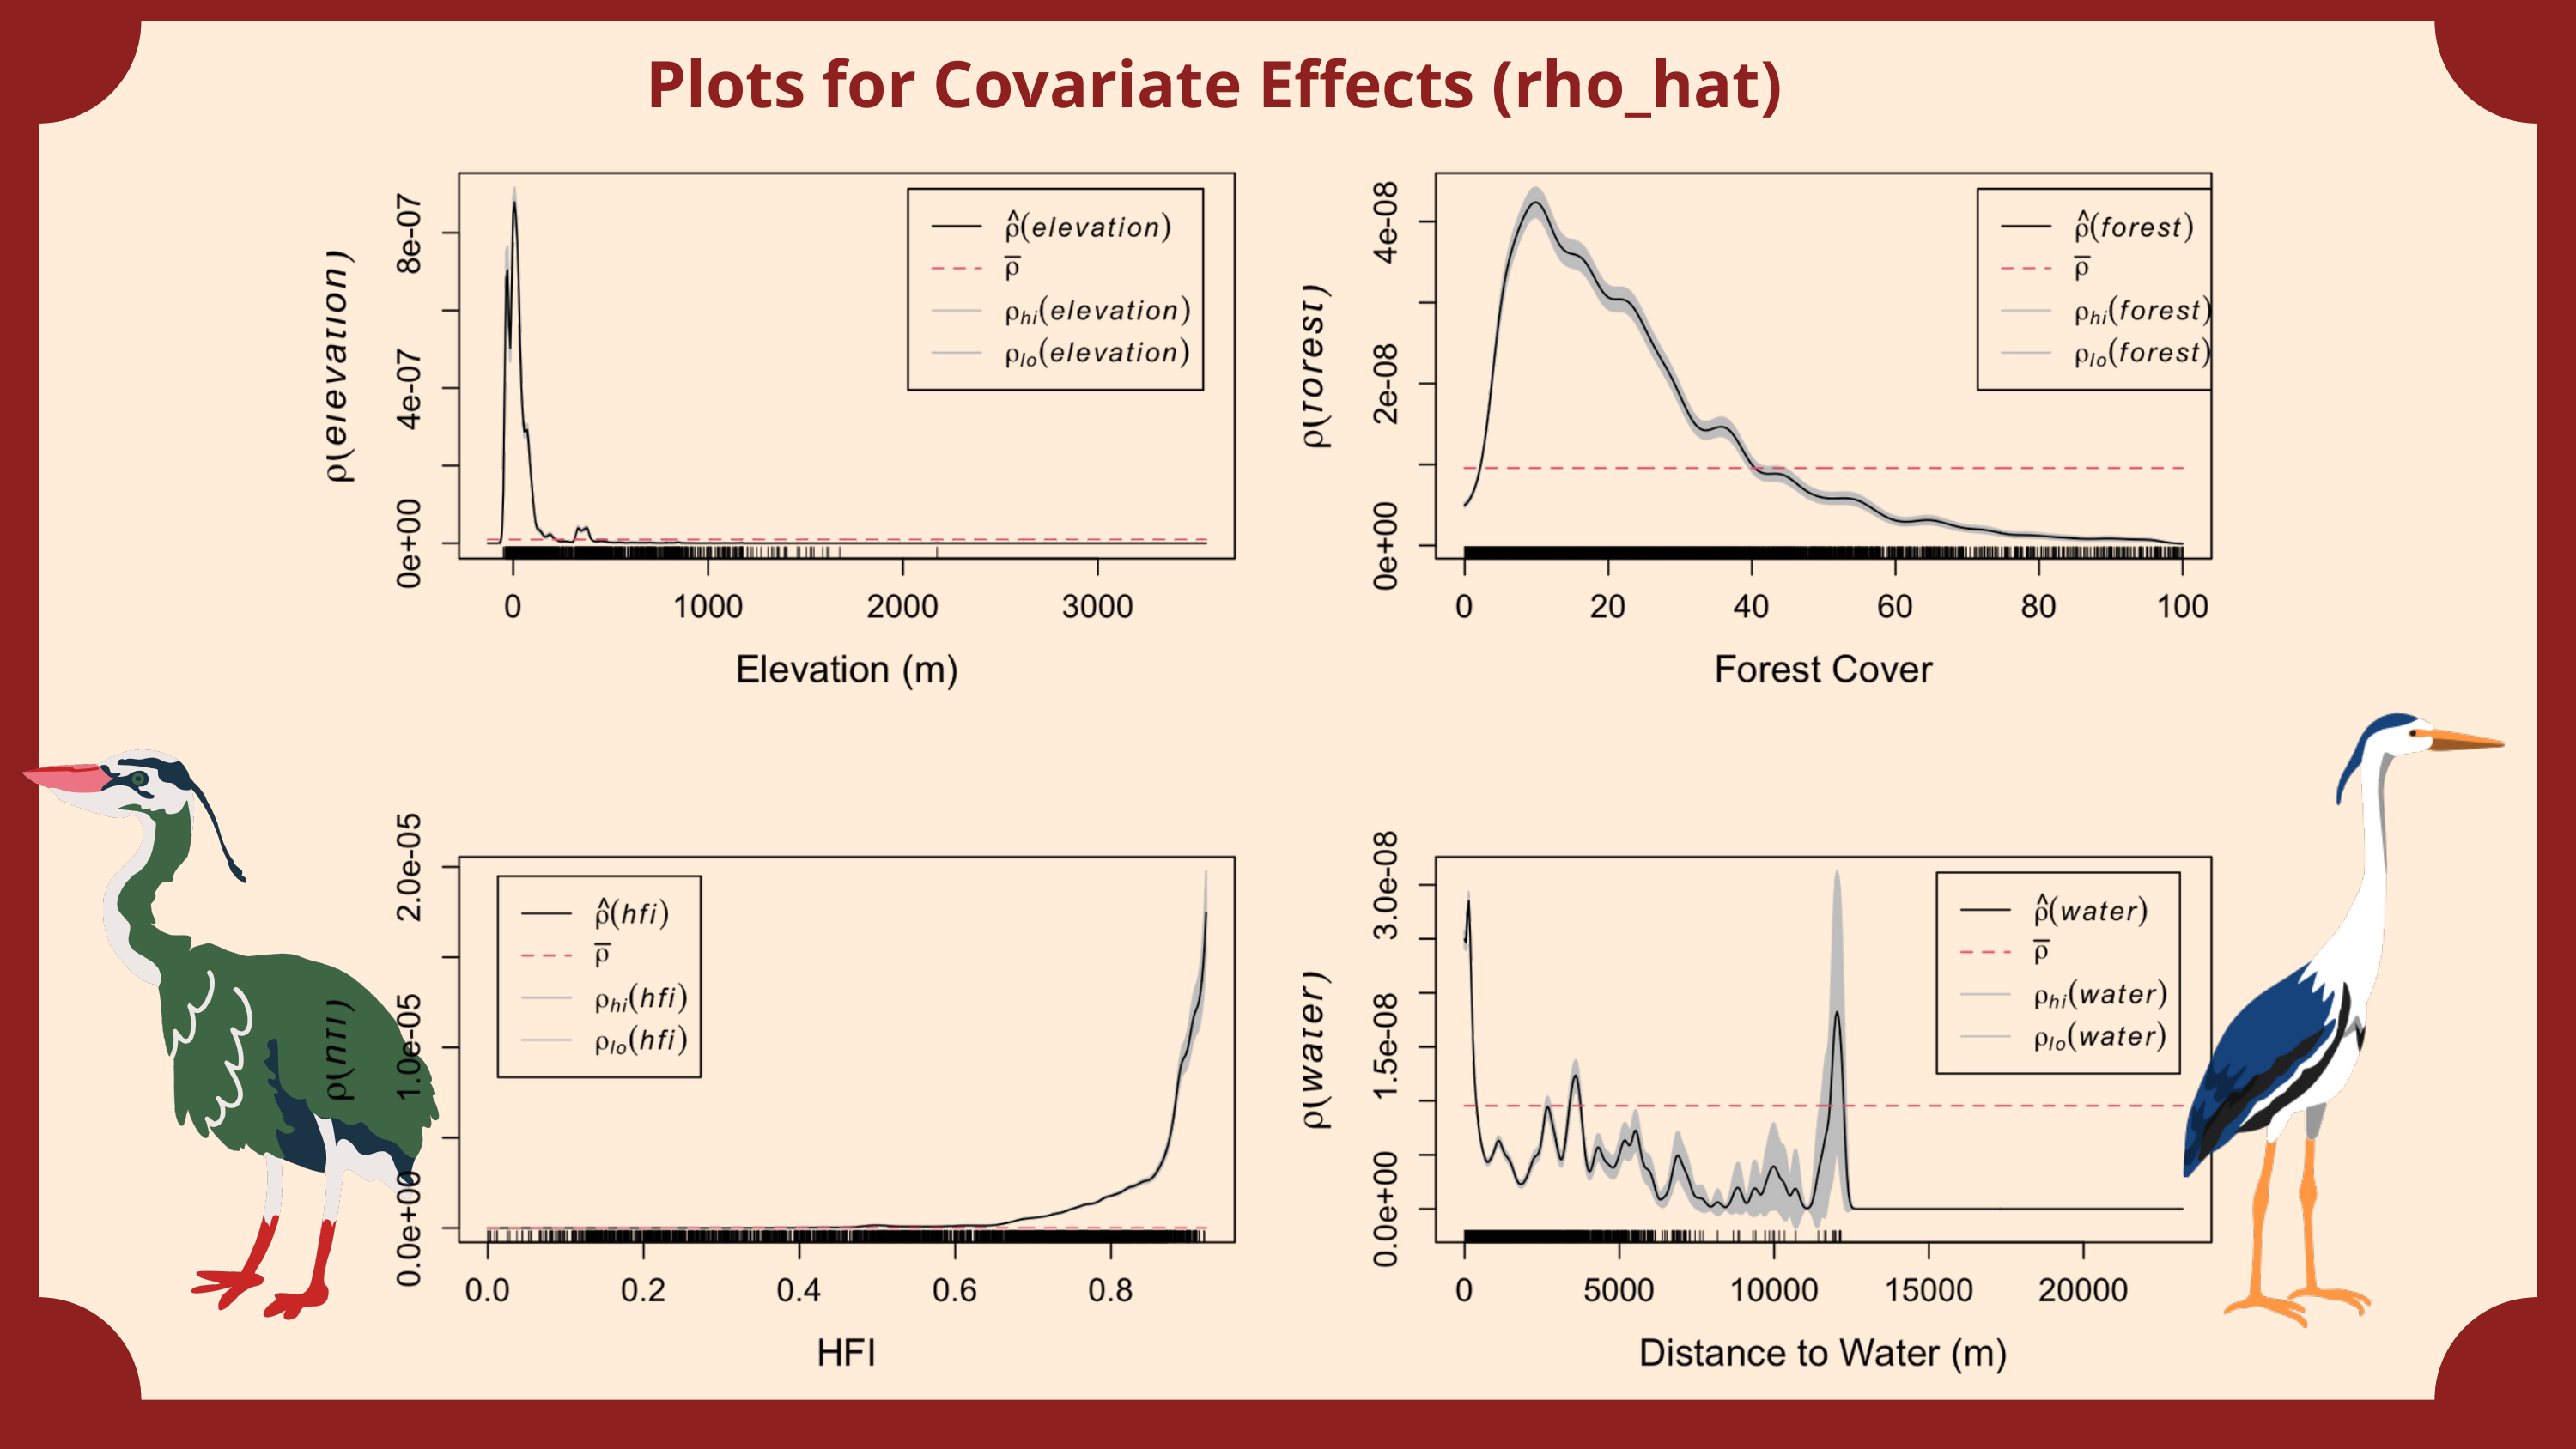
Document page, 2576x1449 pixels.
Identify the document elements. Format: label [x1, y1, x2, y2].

text_box [22, 746, 32, 1326]
text_box [38, 21, 2538, 1400]
